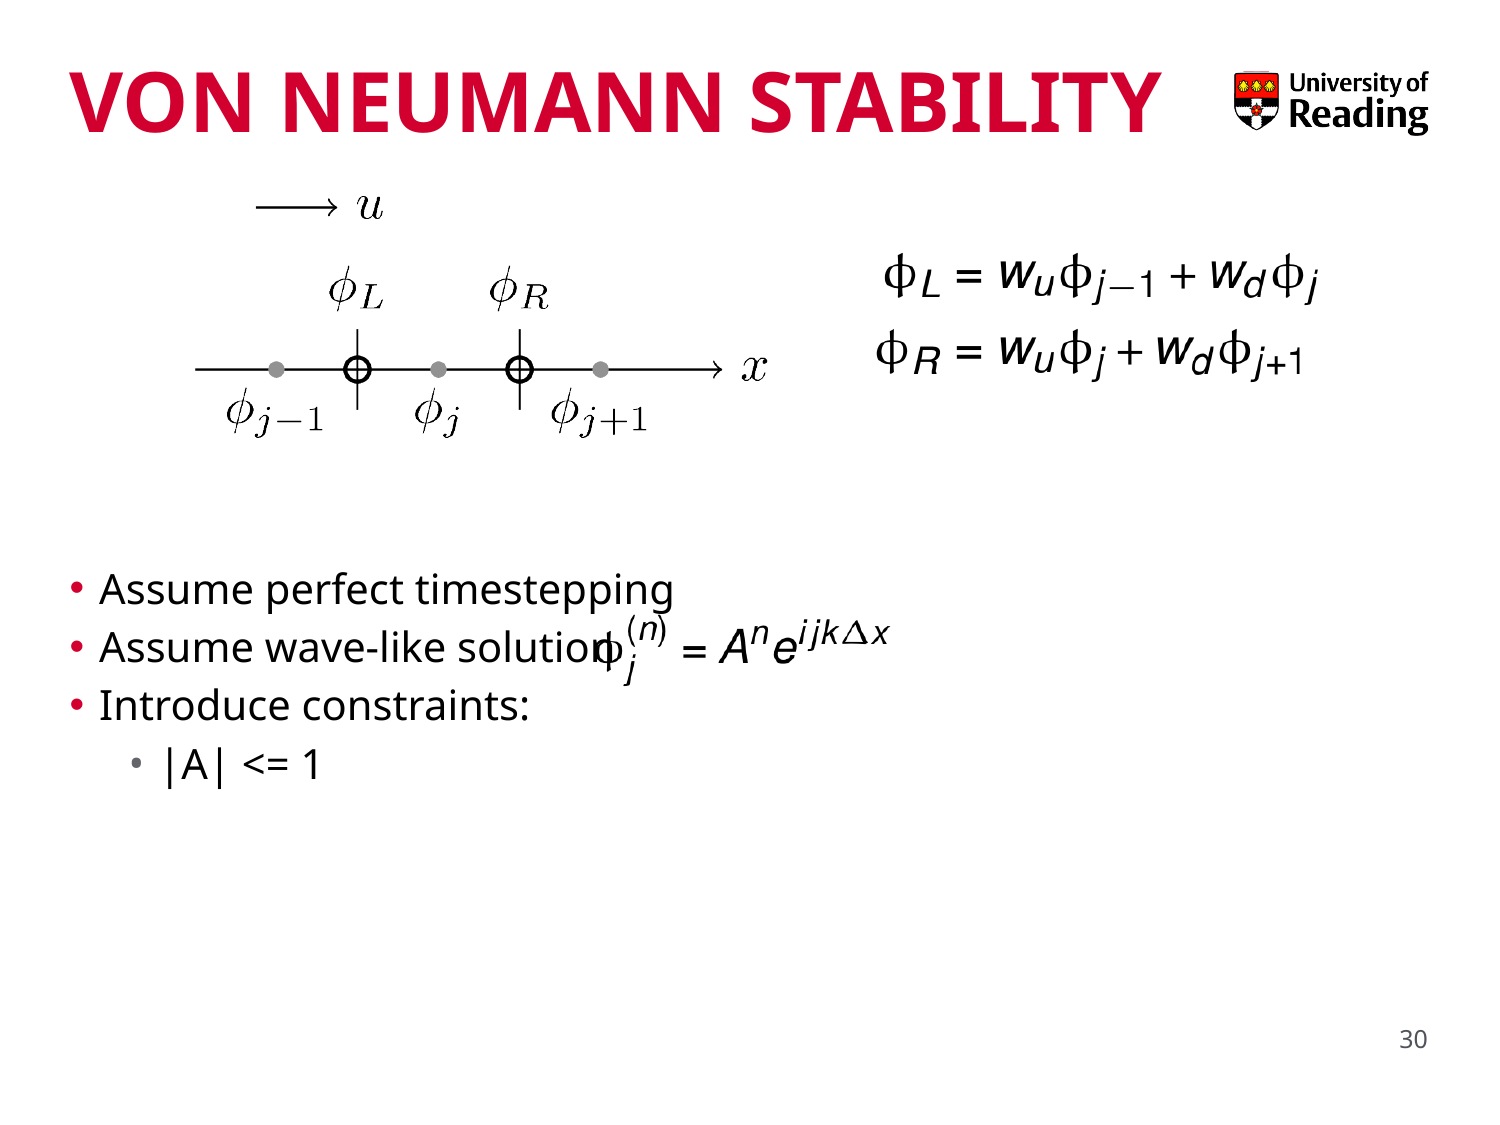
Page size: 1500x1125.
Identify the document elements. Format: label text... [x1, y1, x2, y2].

slide_number 30 [1316, 1023, 1428, 1065]
picture [844, 224, 1354, 414]
picture [194, 179, 786, 455]
picture [584, 600, 895, 697]
list Assume perfect timestepping Assume wave-like solution Introduce constraints: |A| <= 1 [69, 562, 1428, 1013]
text_box Von Neumann StabilitY [69, 13, 1428, 149]
